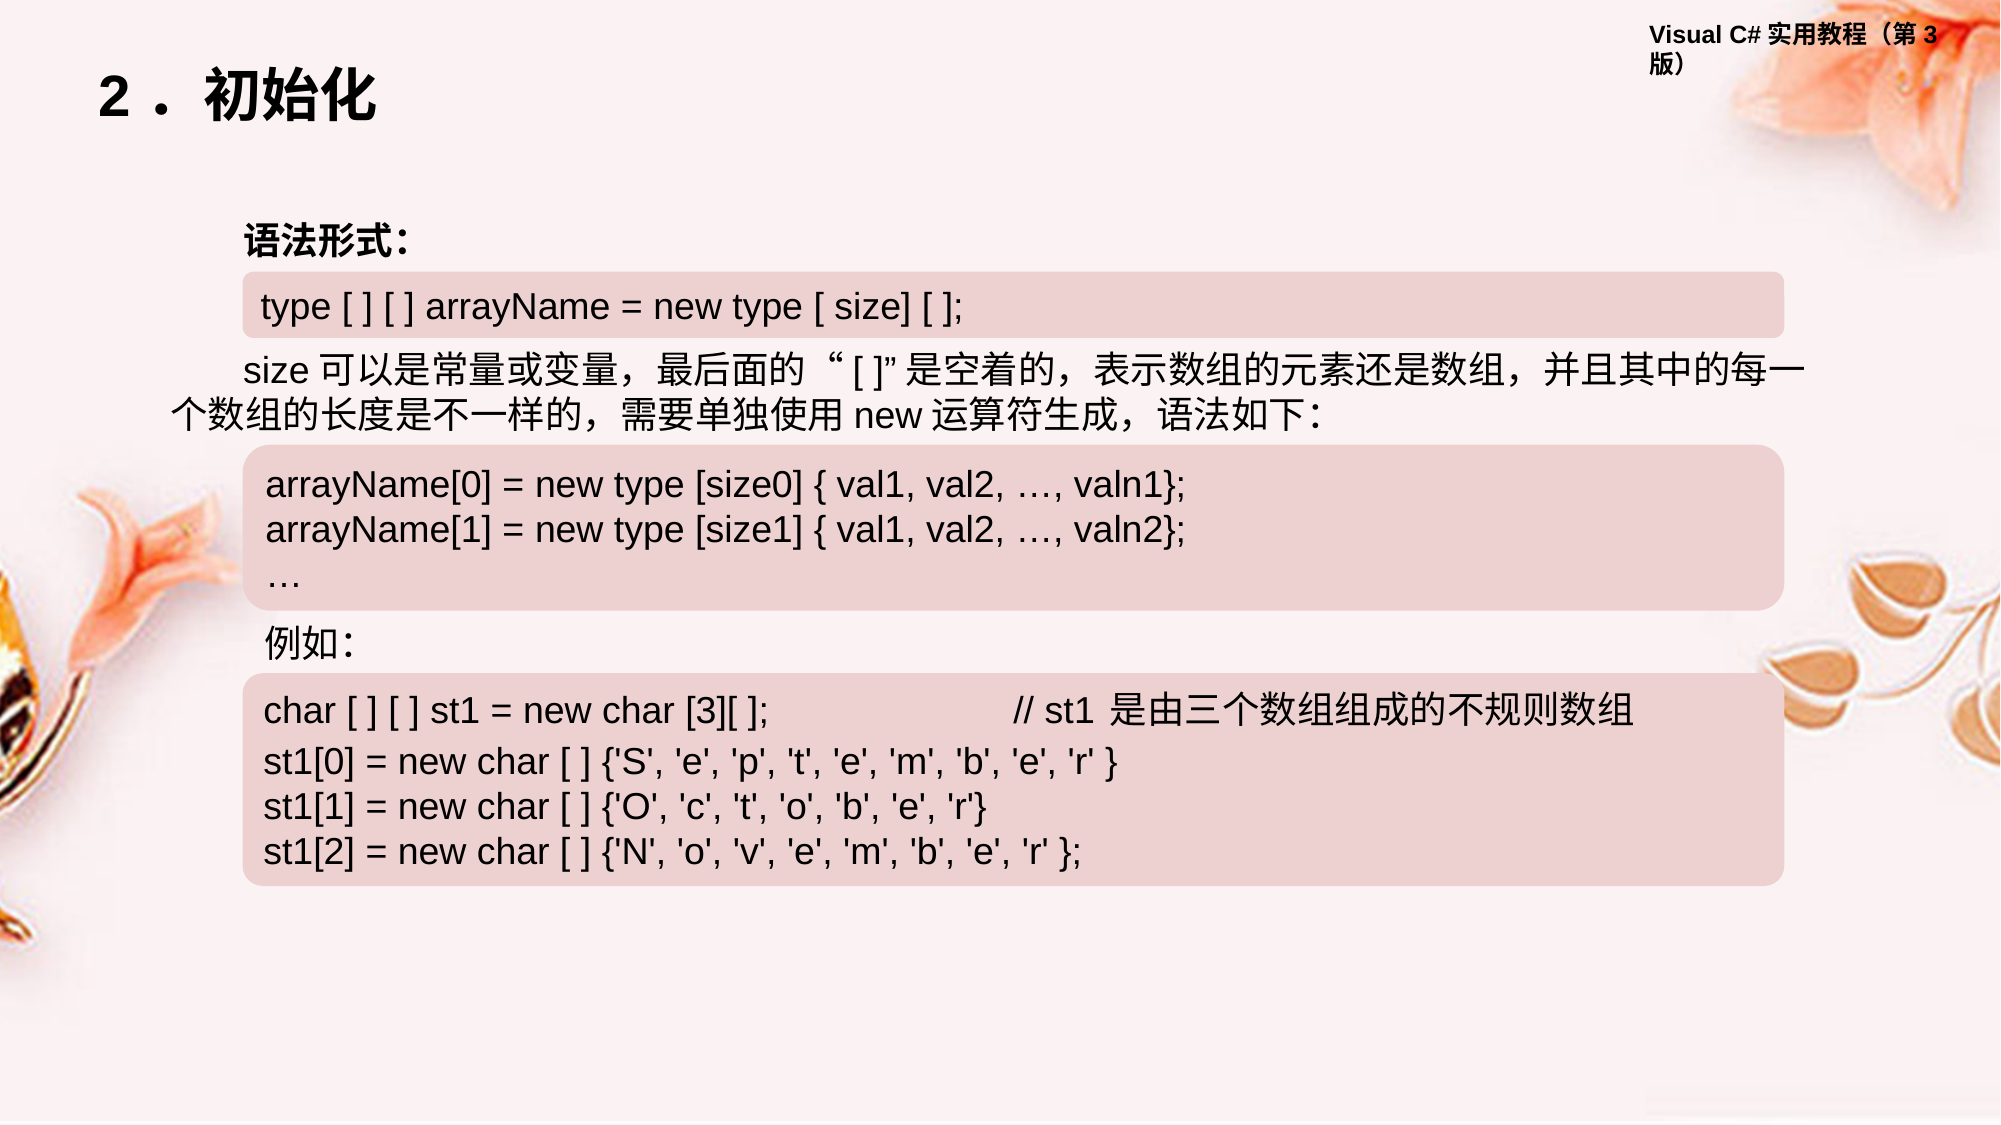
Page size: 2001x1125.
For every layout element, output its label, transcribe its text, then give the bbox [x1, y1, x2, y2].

text_box 2．初始化 [83, 58, 773, 136]
text_box 例如： [249, 612, 392, 672]
text_box char [ ] [ ] st1 = new char [3][ ]; // st1 是由三个数组组成的不规则数组 st1[0] = new char [ ] {'S', 'e', 'p', 't', 'e', 'm', 'b', 'e', 'r' } st1[1] = new char [ ] {'O', 'c', 't', 'o', 'b', 'e', 'r'} st1[2] = new char [ ] {'N', 'o', 'v', 'e', 'm', 'b', 'e', 'r' }; [242, 673, 1785, 887]
text_box 语法形式： [228, 209, 446, 270]
picture [0, 0, 2001, 1125]
text_box size可以是常量或变量，最后面的“[ ]”是空着的，表示数组的元素还是数组，并且其中的每一个数组的长度是不一样的，需要单独使用new运算符生成，语法如下： [155, 338, 1825, 444]
text_box arrayName[0] = new type [size0] { val1, val2, …, valn1}; arrayName[1] = new type [size1] { val1, val2, …, valn2}; … [242, 444, 1785, 611]
text_box type [ ] [ ] arrayName = new type [ size] [ ]; [242, 271, 1785, 338]
